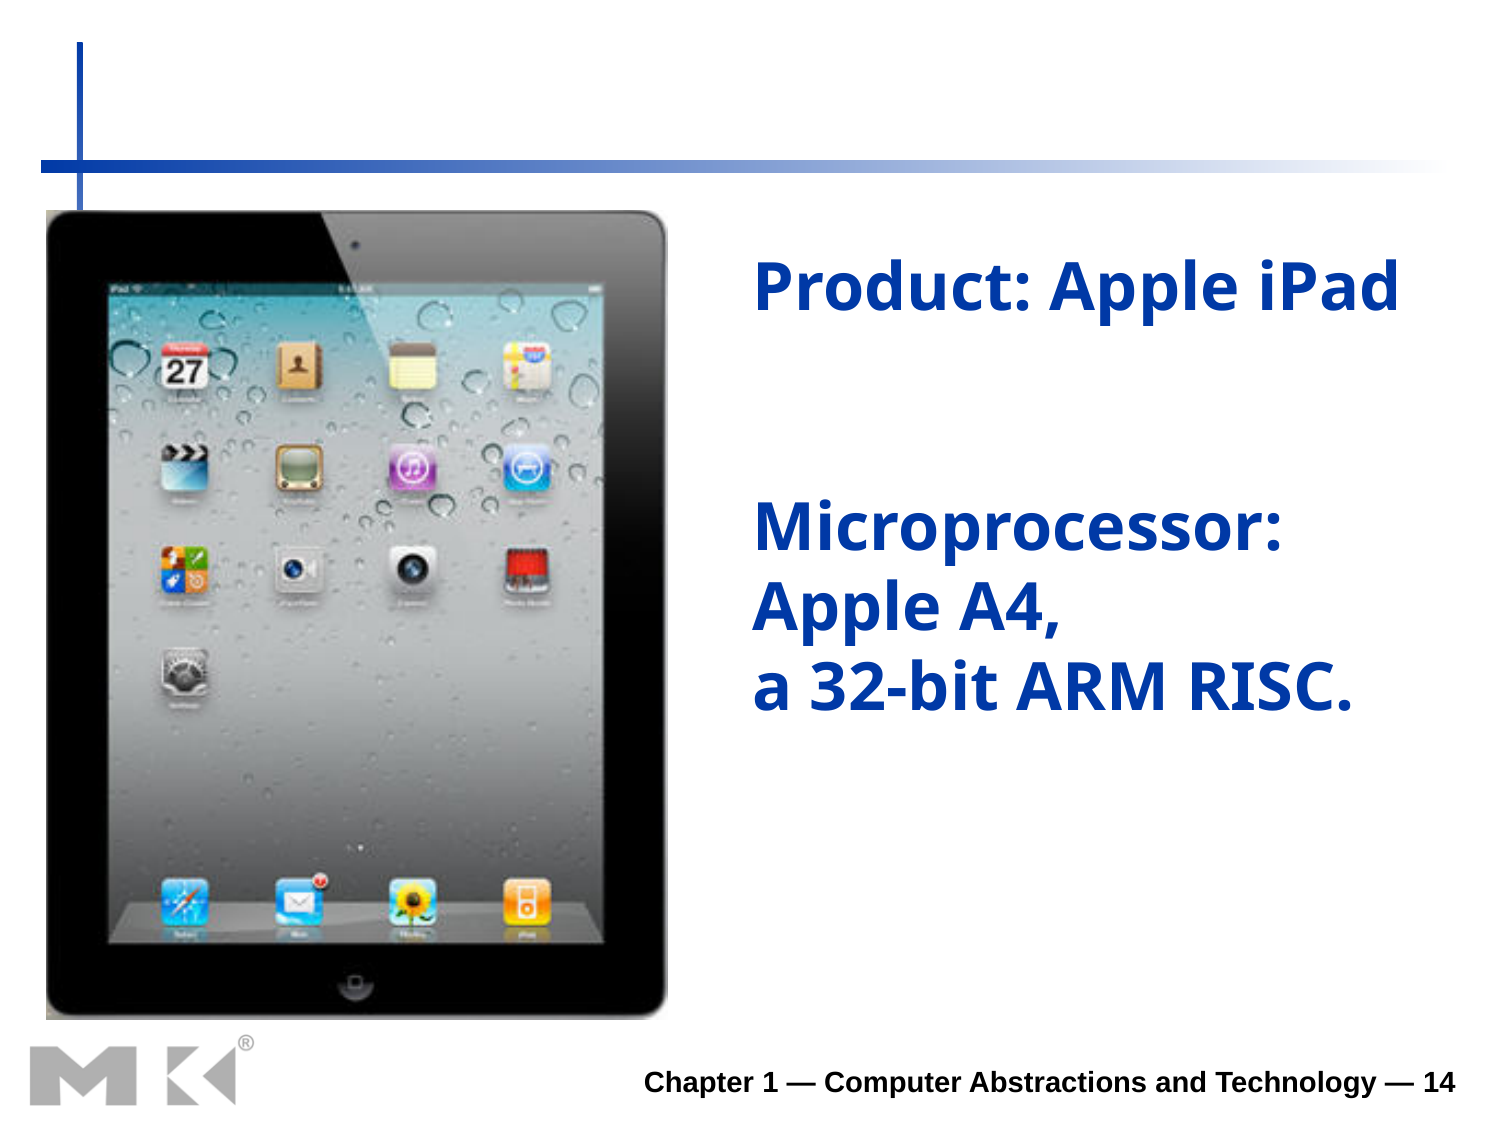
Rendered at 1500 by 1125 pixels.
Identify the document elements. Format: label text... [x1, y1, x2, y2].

title Product: Apple iPad Microprocessor: Apple A4, a 32-bit ARM RISC. [737, 231, 1438, 732]
footer Chapter 1 — Computer Abstractions and Technology — 14 [277, 1046, 1471, 1106]
picture [46, 210, 669, 1021]
picture [29, 1034, 255, 1106]
